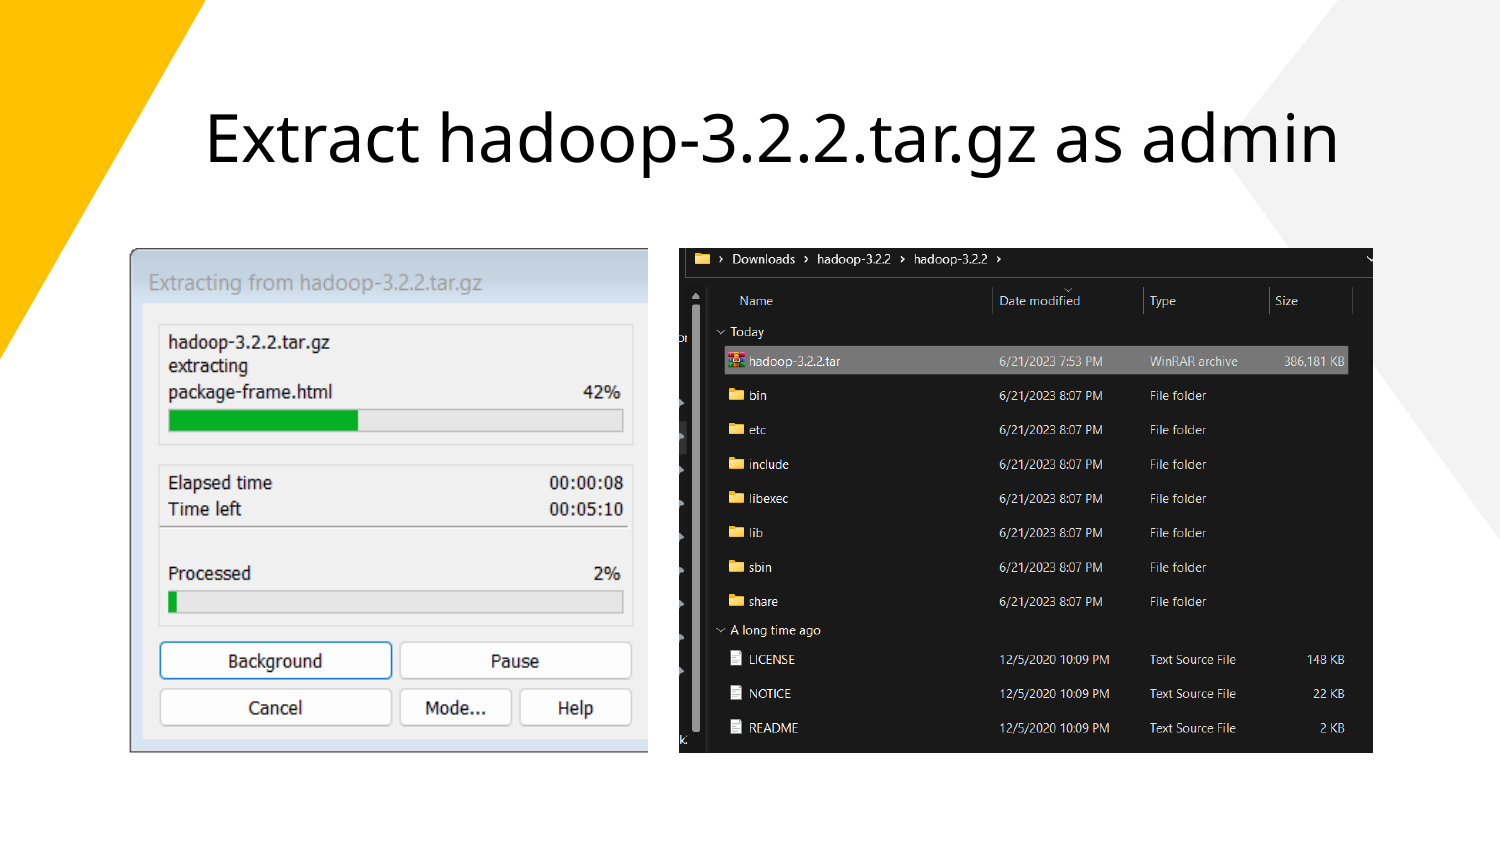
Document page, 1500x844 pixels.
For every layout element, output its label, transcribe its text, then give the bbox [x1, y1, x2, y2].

title Extract hadoop-3.2.2.tar.gz as admin [88, 80, 1459, 213]
picture [126, 248, 648, 766]
picture [679, 248, 1374, 753]
